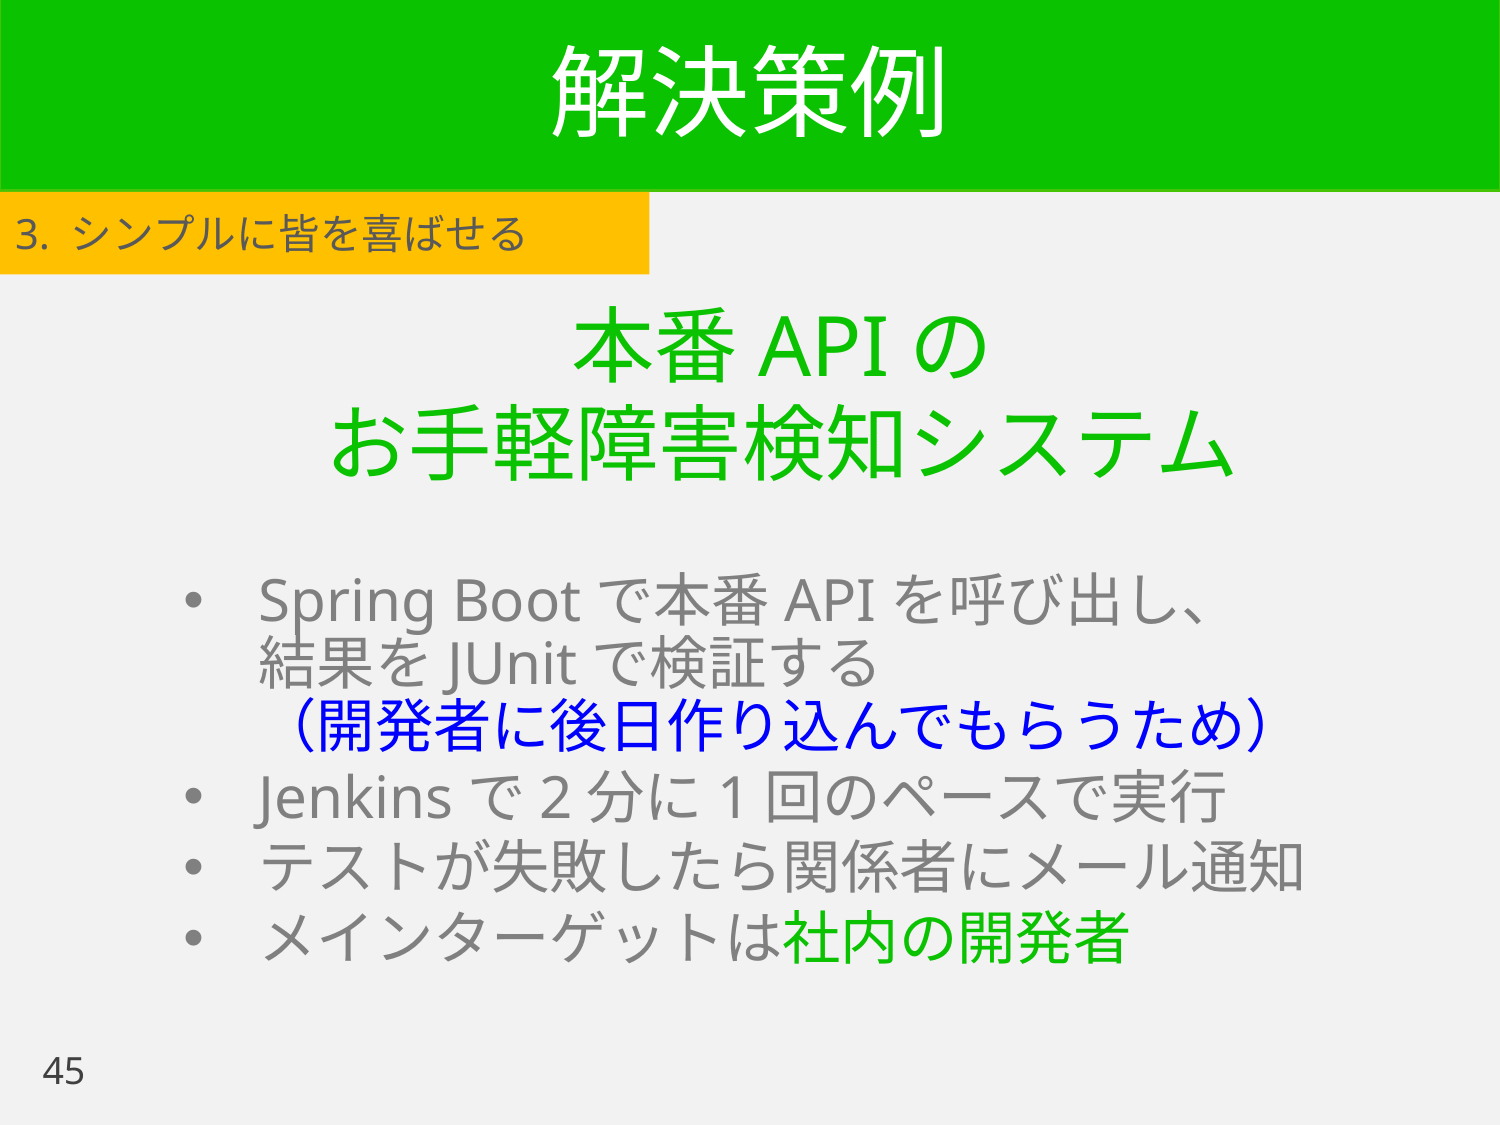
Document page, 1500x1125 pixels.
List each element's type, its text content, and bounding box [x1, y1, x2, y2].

text_box 3. シンプルに皆を喜ばせる [0, 191, 650, 275]
title 解決策例 [0, 53, 1500, 140]
list 本番APIの お手軽障害検知システム Spring Bootで本番APIを呼び出し、 結果をJUnitで検証する （開発者に後日作り込んでもらうため） Jenkinsで2分に1回のペースで実行 テストが失敗したら関係者にメール通知 メインターゲットは社内の開発者 [103, 277, 1397, 1000]
slide_number 45 [27, 1042, 146, 1102]
